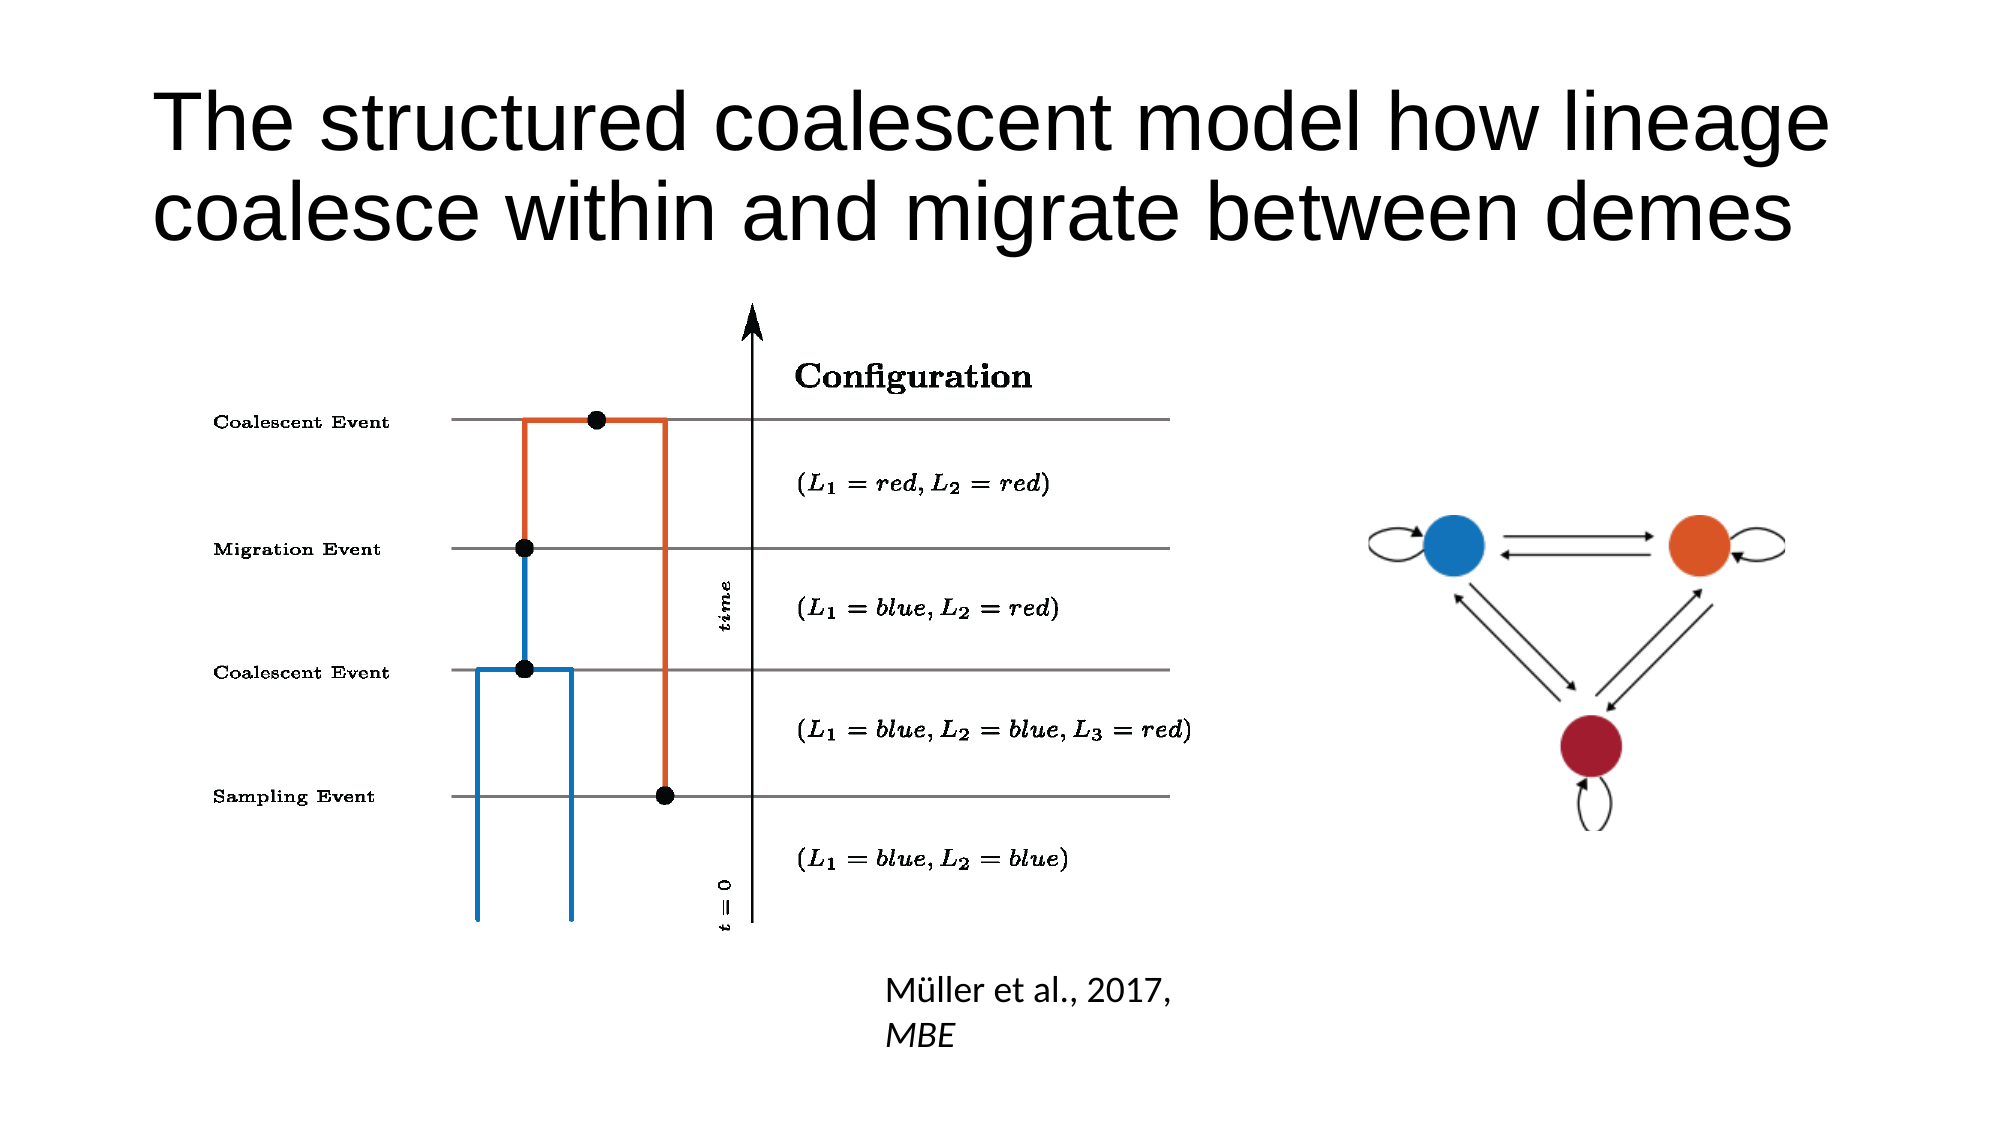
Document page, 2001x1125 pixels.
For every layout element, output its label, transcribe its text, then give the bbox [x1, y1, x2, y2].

text_box Müller et al., 2017, MBE [870, 957, 1198, 1063]
picture [214, 303, 1190, 931]
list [1368, 515, 1786, 831]
title The structured coalescent model how lineage coalesce within and migrate between demes [137, 59, 1863, 278]
